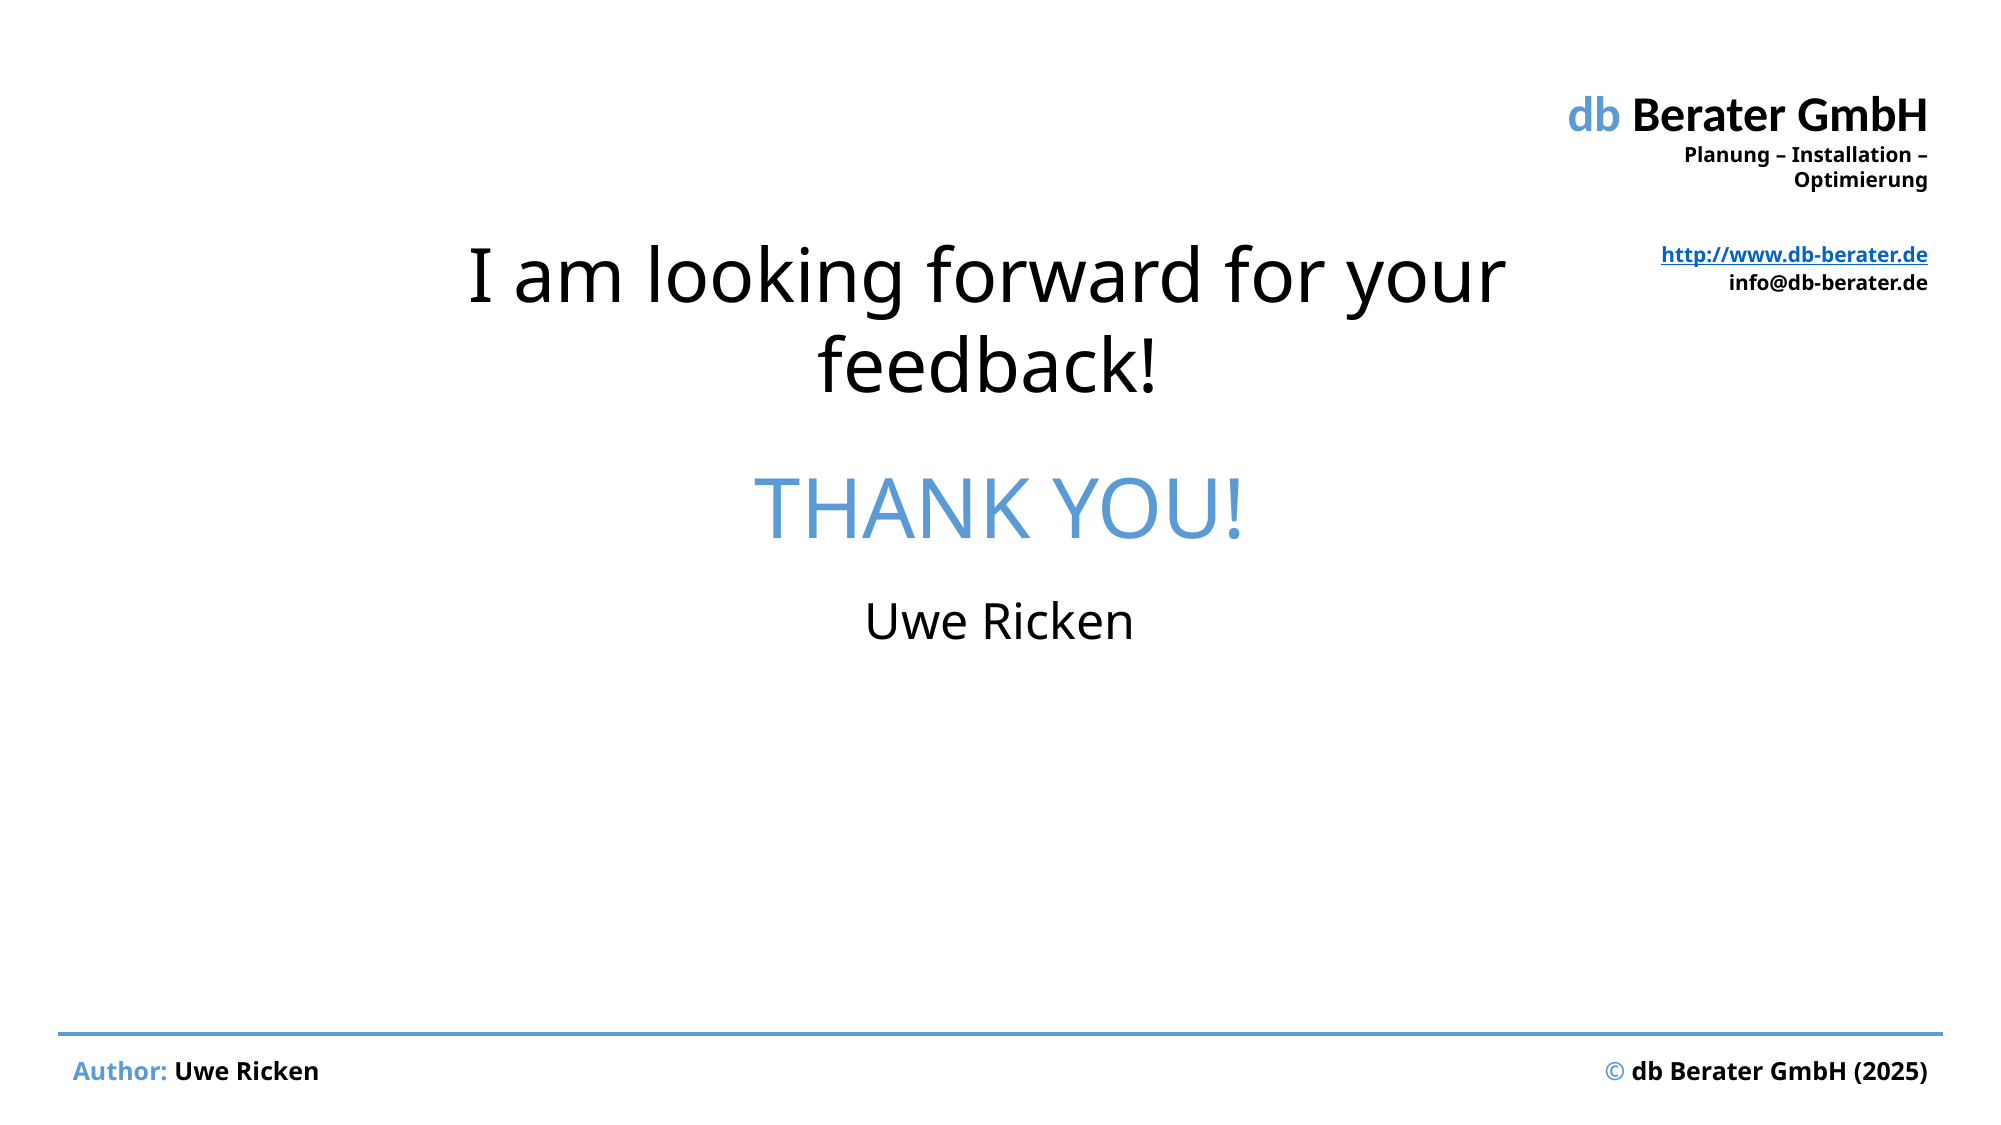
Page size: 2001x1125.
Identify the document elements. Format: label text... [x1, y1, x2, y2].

title THANK YOU! [56, 273, 1945, 563]
text_box I am looking forward for your feedback! [350, 219, 1627, 415]
subtitle Uwe Ricken [56, 590, 1945, 921]
